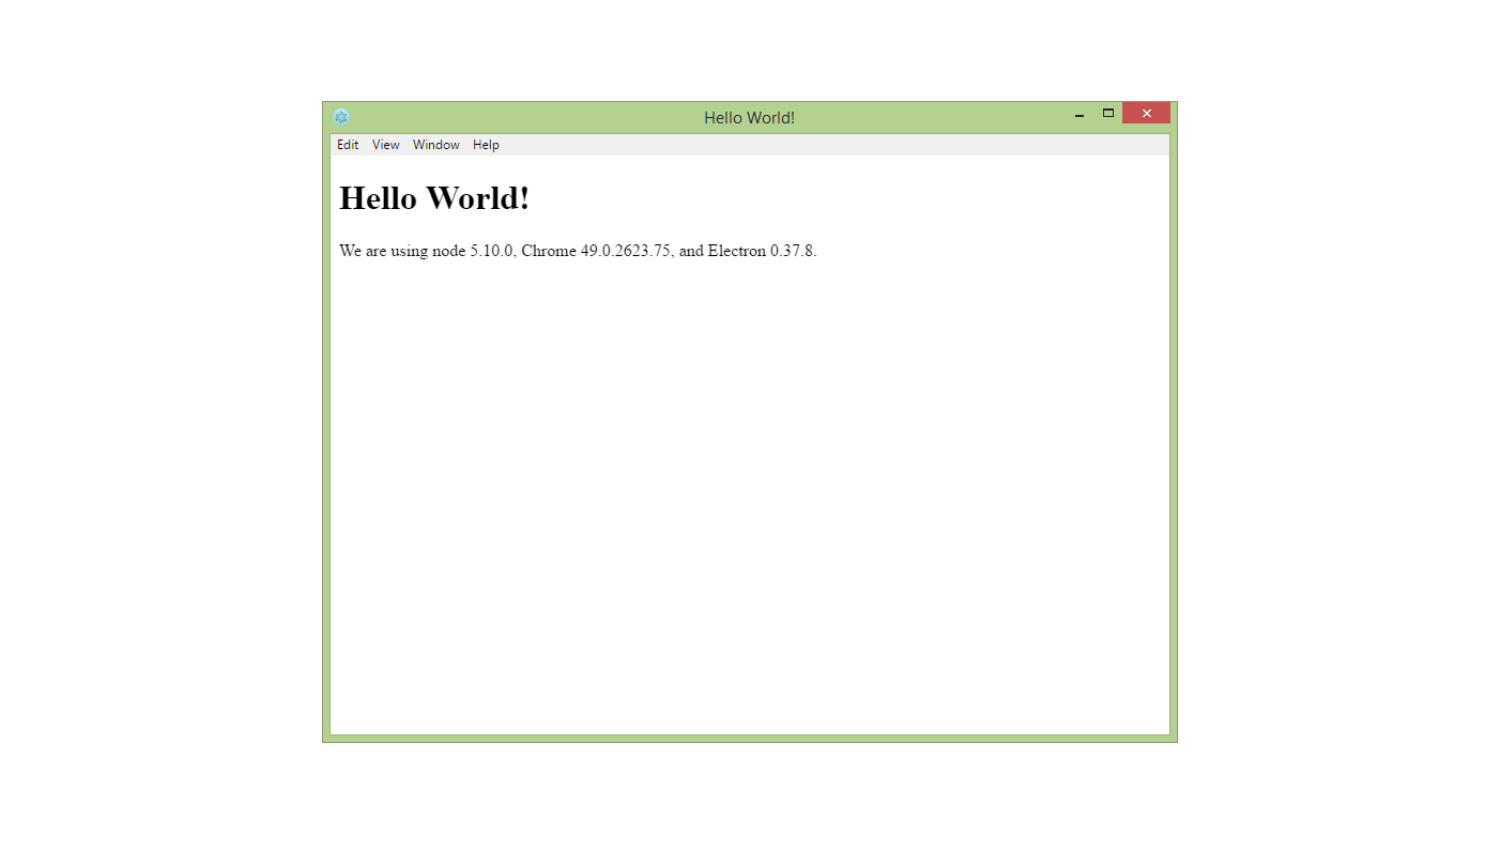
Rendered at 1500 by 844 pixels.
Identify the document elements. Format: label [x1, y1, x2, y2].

picture [322, 100, 1178, 743]
